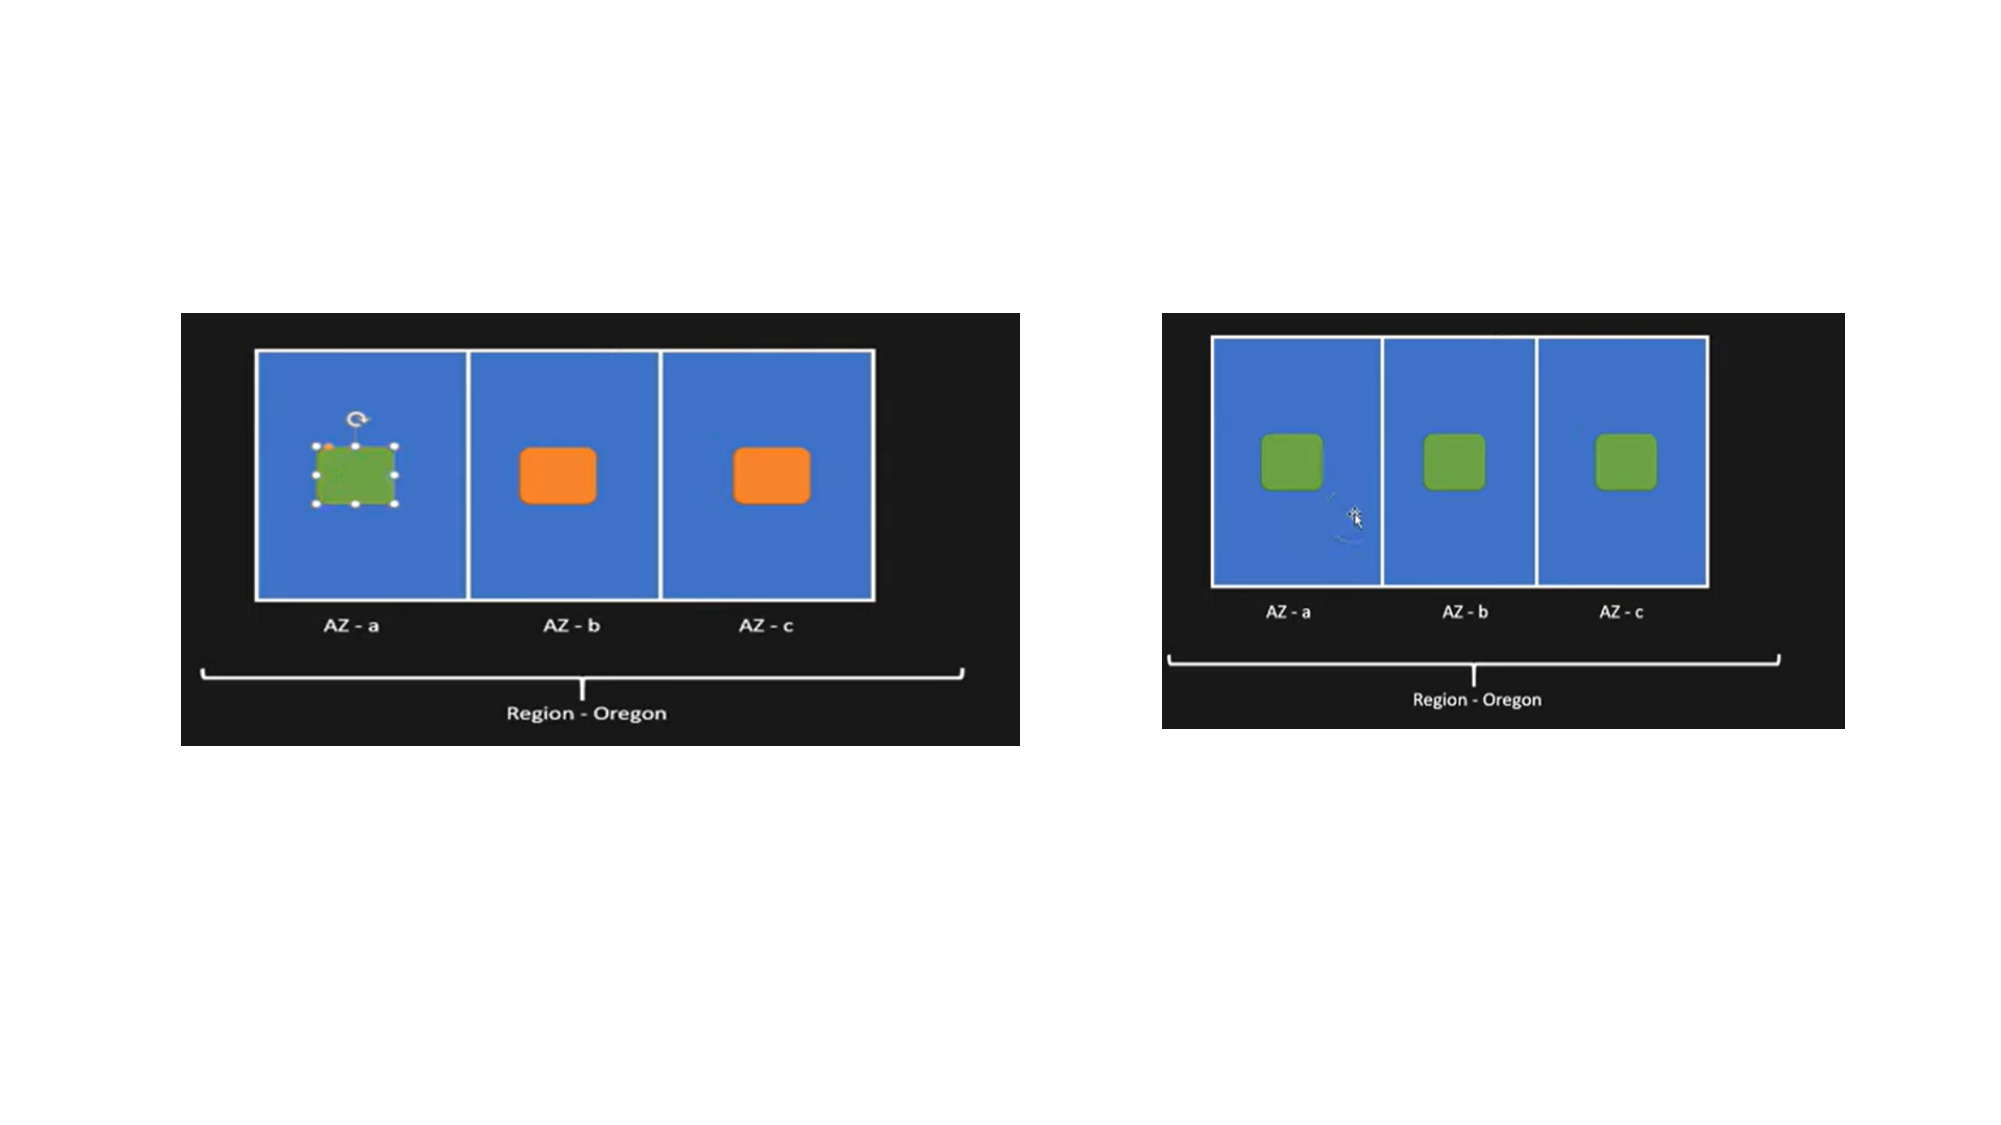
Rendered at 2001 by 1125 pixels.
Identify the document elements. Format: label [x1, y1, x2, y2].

picture [181, 313, 1020, 746]
list [1162, 313, 1845, 729]
